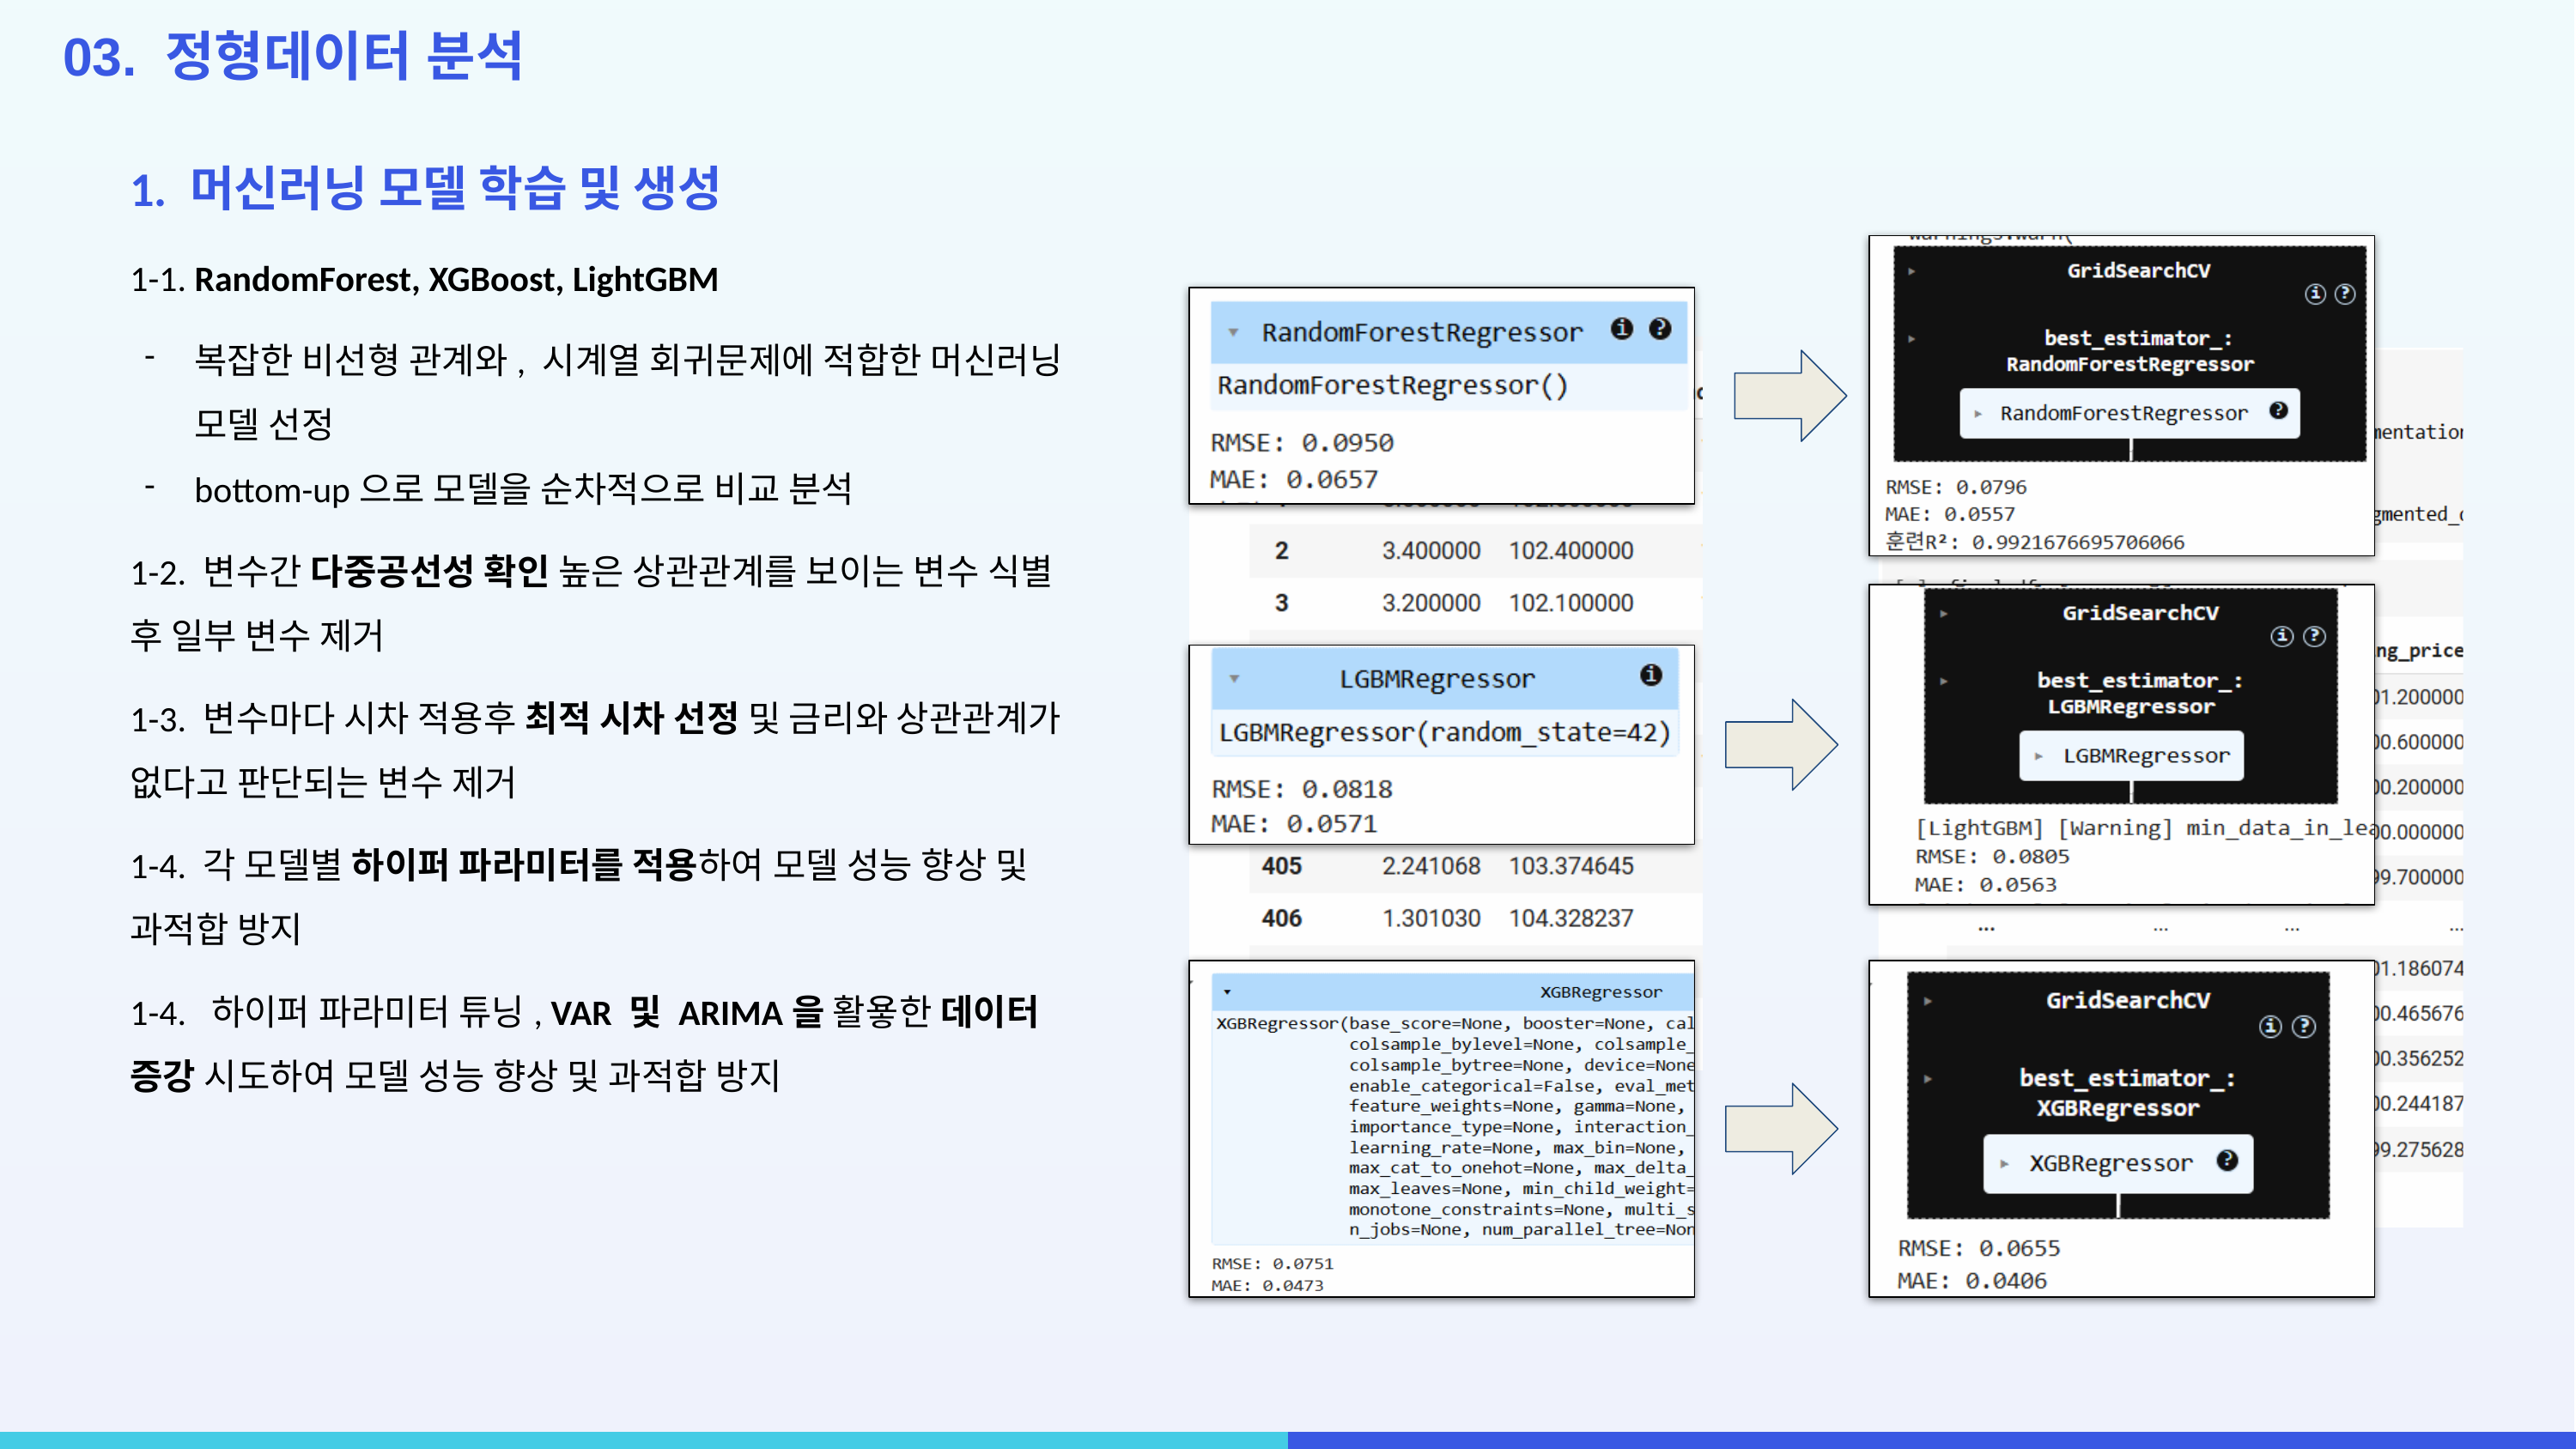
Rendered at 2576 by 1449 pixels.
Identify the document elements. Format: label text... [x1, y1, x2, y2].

picture [0, 0, 2576, 1449]
text_box 03. 정형데이터 분석 [35, 0, 552, 100]
text_box 1. 머신러닝 모델 학습 및 생성 1-1. RandomForest, XGBoost, LightGBM 복잡한 비선형 관계와, 시계열 회귀문제에 적합한 머신러닝 모델 선정 bottom-up으로 모델을 순차적으로 비교 분석 1-2. 변수간 다중공선성 확인 높은 상관관계를 보이는 변수 식별 후 일부 변수 제거 1-3. 변수마다 시차 적용후 최적 시차 선정 및 금리와 상관관계가 없다고 판단되는 변수 제거 1-4. 각 모델별 하이퍼 파라미터를 적용하여 모델 성능 향상 및 과적합 방지 1-4. 하이퍼 파라미터 튜닝, VAR 및 ARIMA을 활욯한 데이터 증강 시도하여 모델 성능 향상 및 과적합 방지 [117, 123, 552, 1315]
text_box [2378, 336, 2464, 1228]
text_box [1189, 236, 2375, 1297]
